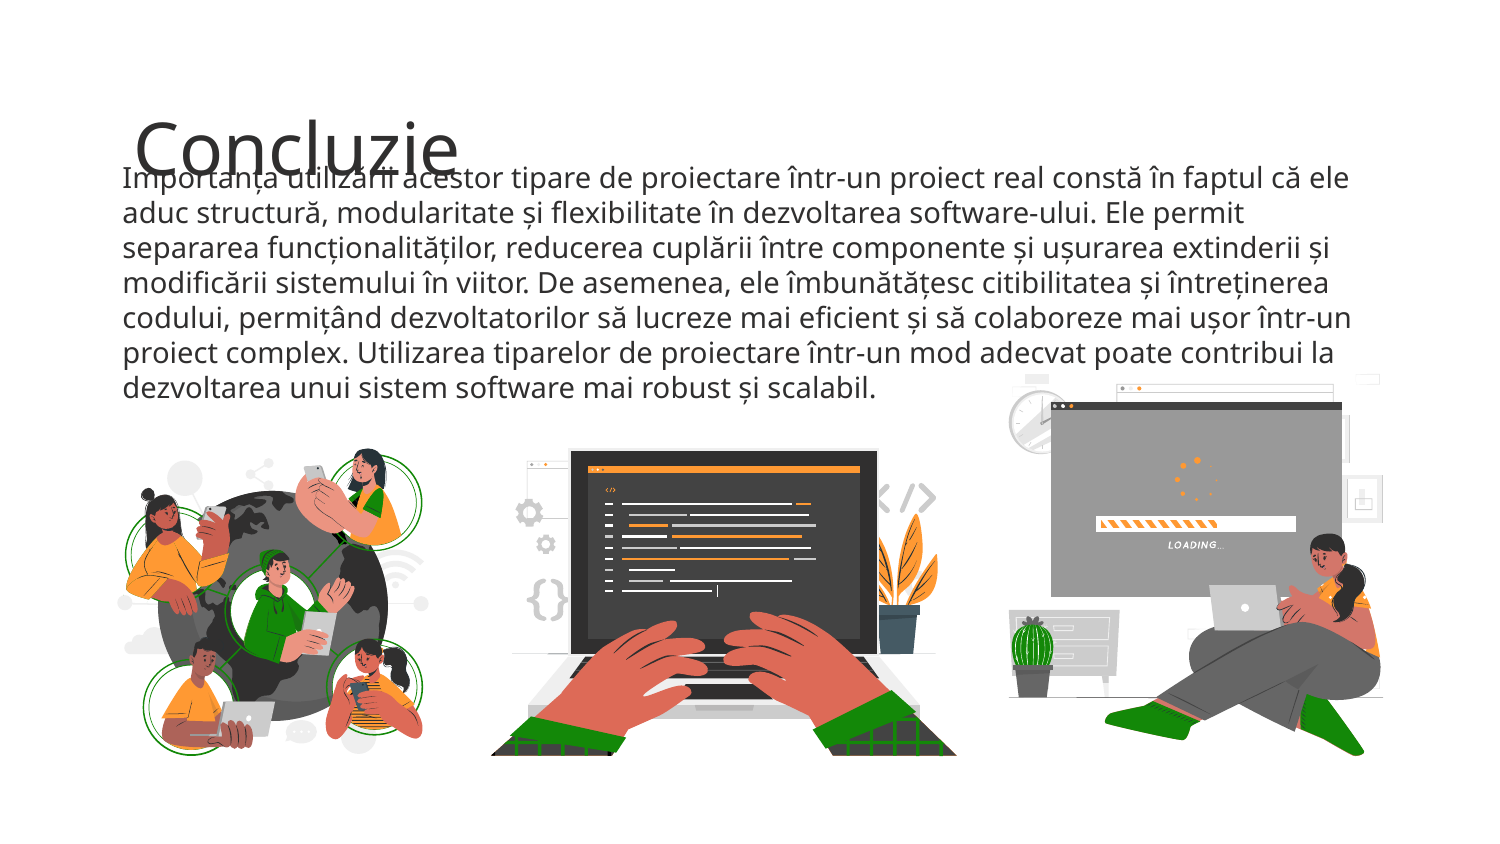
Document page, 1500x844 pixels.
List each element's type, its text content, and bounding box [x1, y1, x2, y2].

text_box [1008, 373, 1385, 757]
list Importanța utilizării acestor tipare de proiectare într-un proiect real constă în faptul că ele aduc structură, modularitate și flexibilitate în dezvoltarea software-ului. Ele permit separarea funcționalităților, reducerea cuplării între componente și ușurarea extinderii și modificării sistemului în viitor. De asemenea, ele îmbunătățesc citibilitatea și întreținerea codului, permițând dezvoltatorilor să lucreze mai eficient și să colaboreze mai ușor într-un proiect complex. Utilizarea tiparelor de proiectare într-un mod adecvat poate contribui la dezvoltarea unui sistem software mai robust și scalabil. [107, 144, 1372, 379]
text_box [490, 448, 957, 757]
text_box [117, 448, 429, 757]
title Concluzie [118, 87, 1382, 182]
